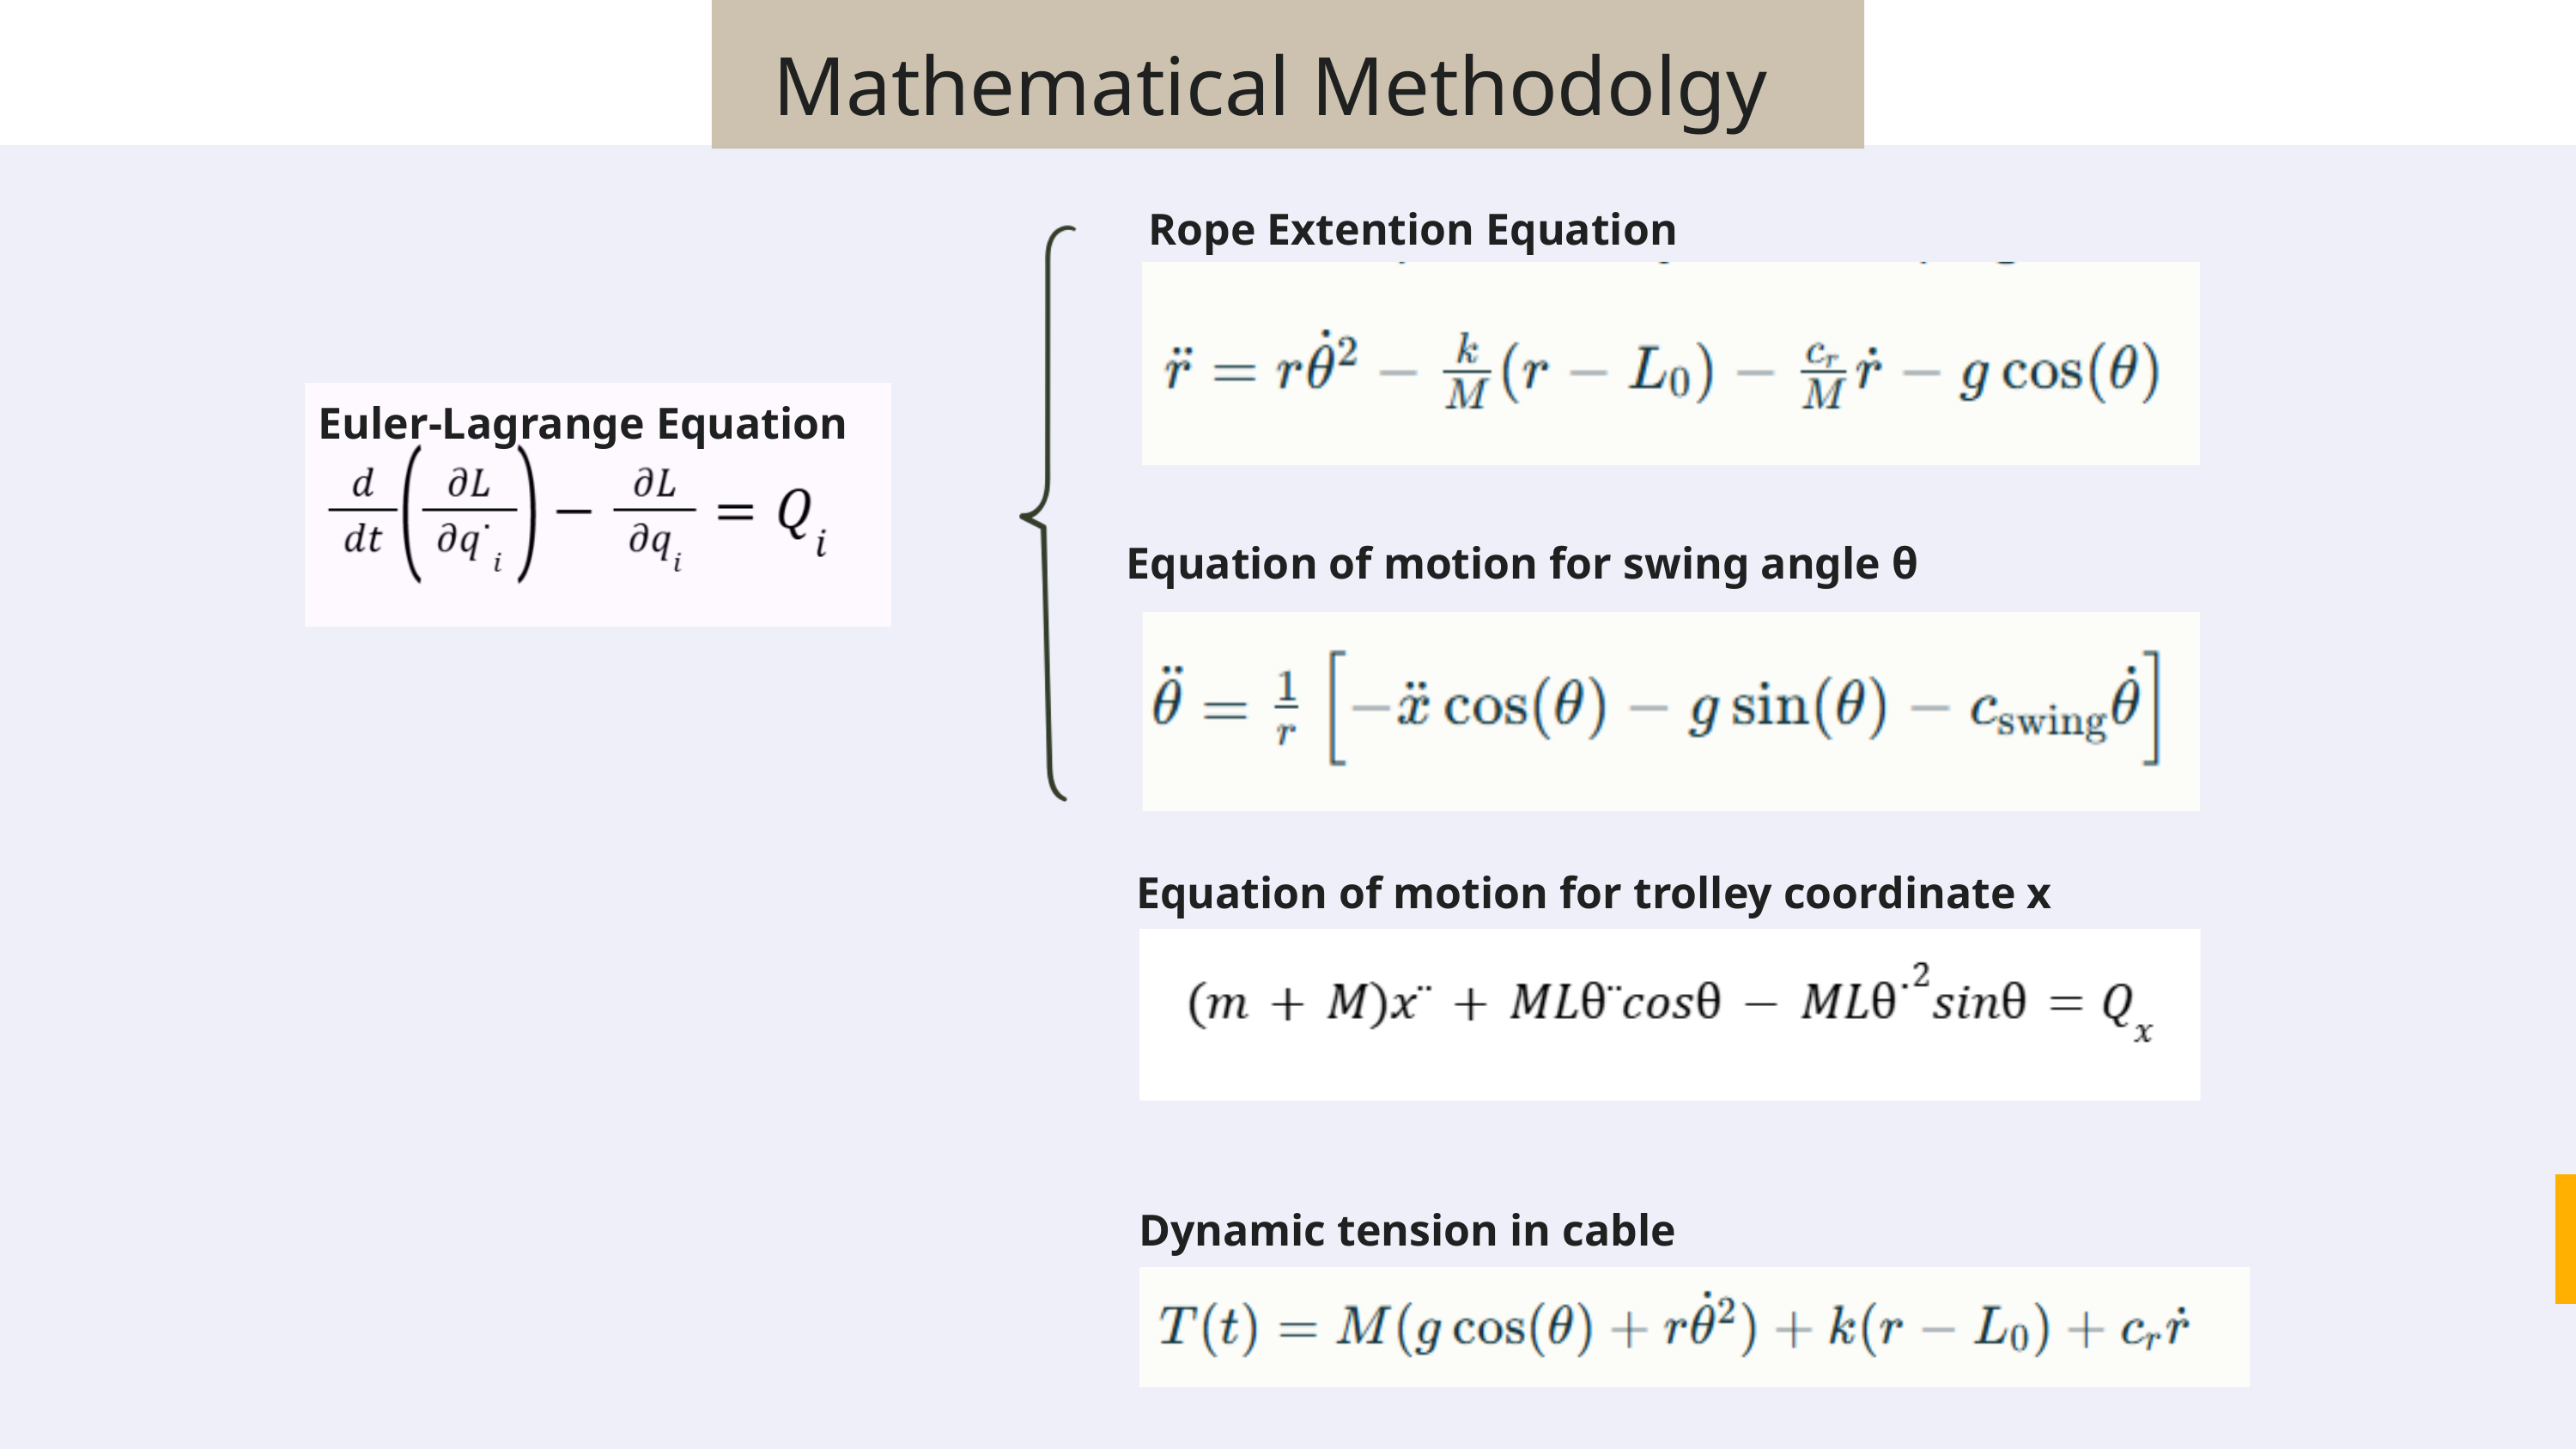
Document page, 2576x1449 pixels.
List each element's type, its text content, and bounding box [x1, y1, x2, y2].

text_box [1366, 262, 2200, 465]
text_box [1018, 588, 1078, 803]
text_box [1142, 612, 2200, 811]
text_box [1142, 262, 1209, 465]
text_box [891, 860, 2251, 1387]
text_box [2555, 1173, 2576, 1304]
text_box Equation of motion for swing angle θ [1366, 527, 2071, 588]
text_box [0, 0, 1209, 145]
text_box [1213, 0, 1363, 651]
text_box Rope Extention Equation [1366, 193, 1929, 254]
text_box Equation of motion for swing angle θ [974, 527, 1209, 588]
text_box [301, 383, 892, 627]
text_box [1366, 0, 2576, 145]
text_box Rope Extention Equation [897, 193, 1209, 254]
text_box [1018, 254, 1078, 527]
